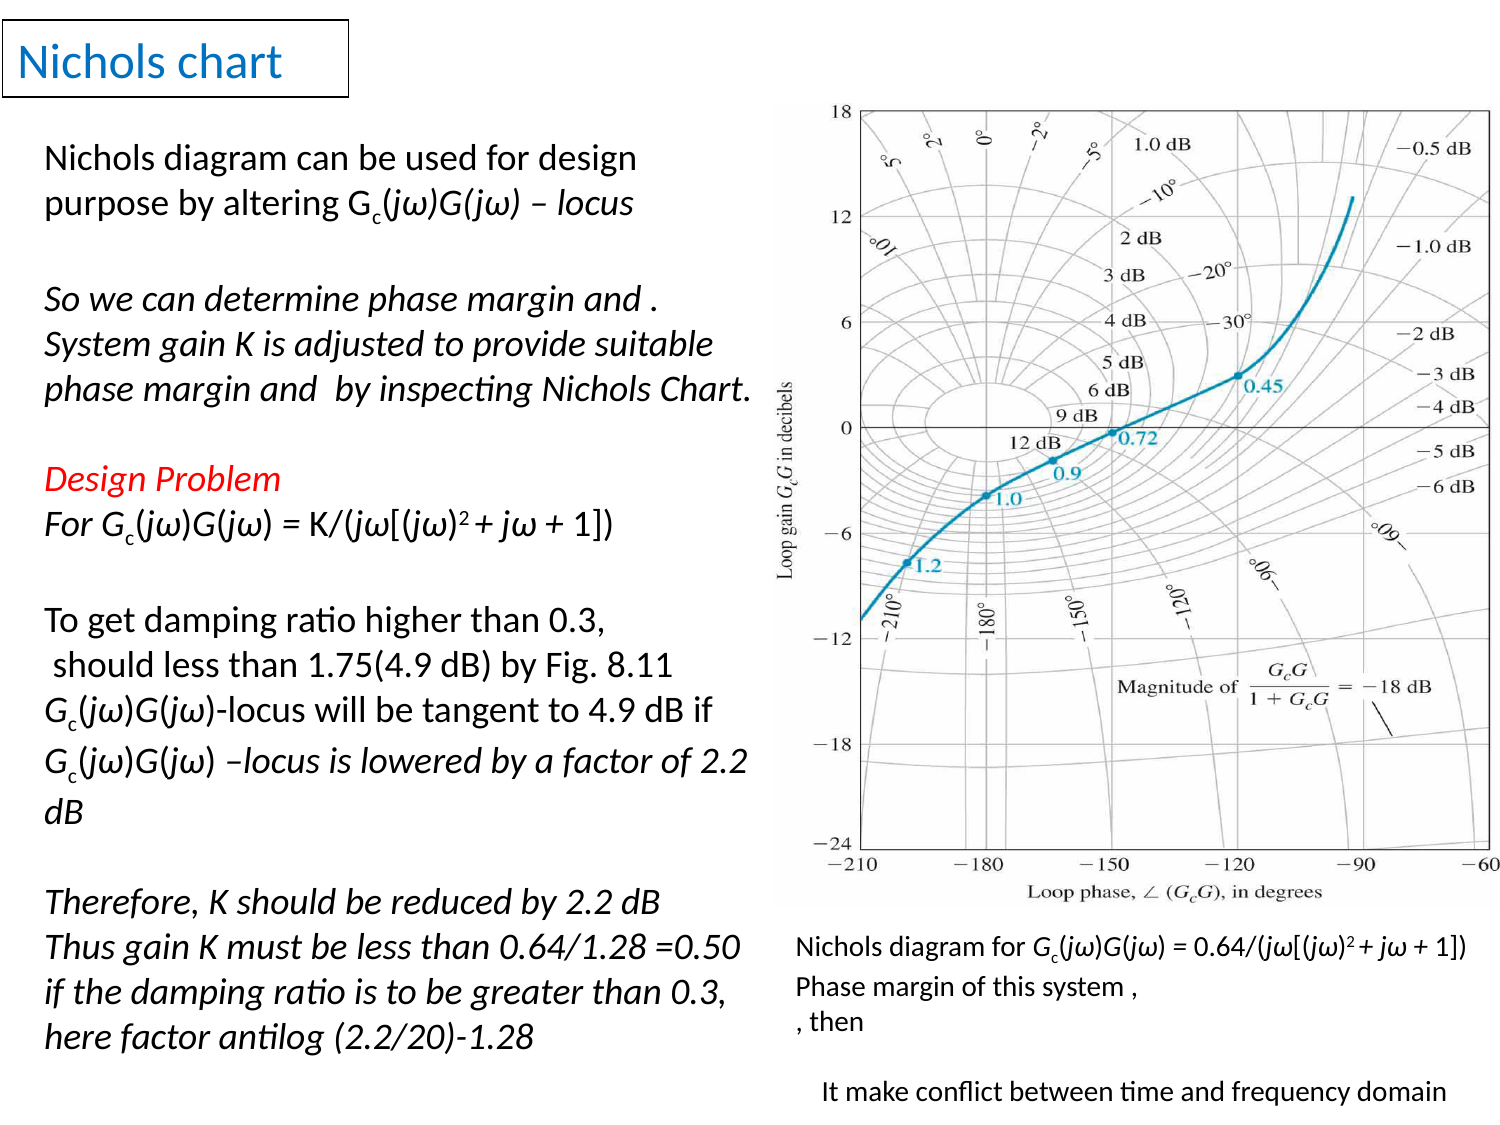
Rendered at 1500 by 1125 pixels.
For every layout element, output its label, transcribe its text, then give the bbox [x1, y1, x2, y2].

picture [773, 102, 1500, 918]
text_box Nichols chart [2, 20, 349, 97]
